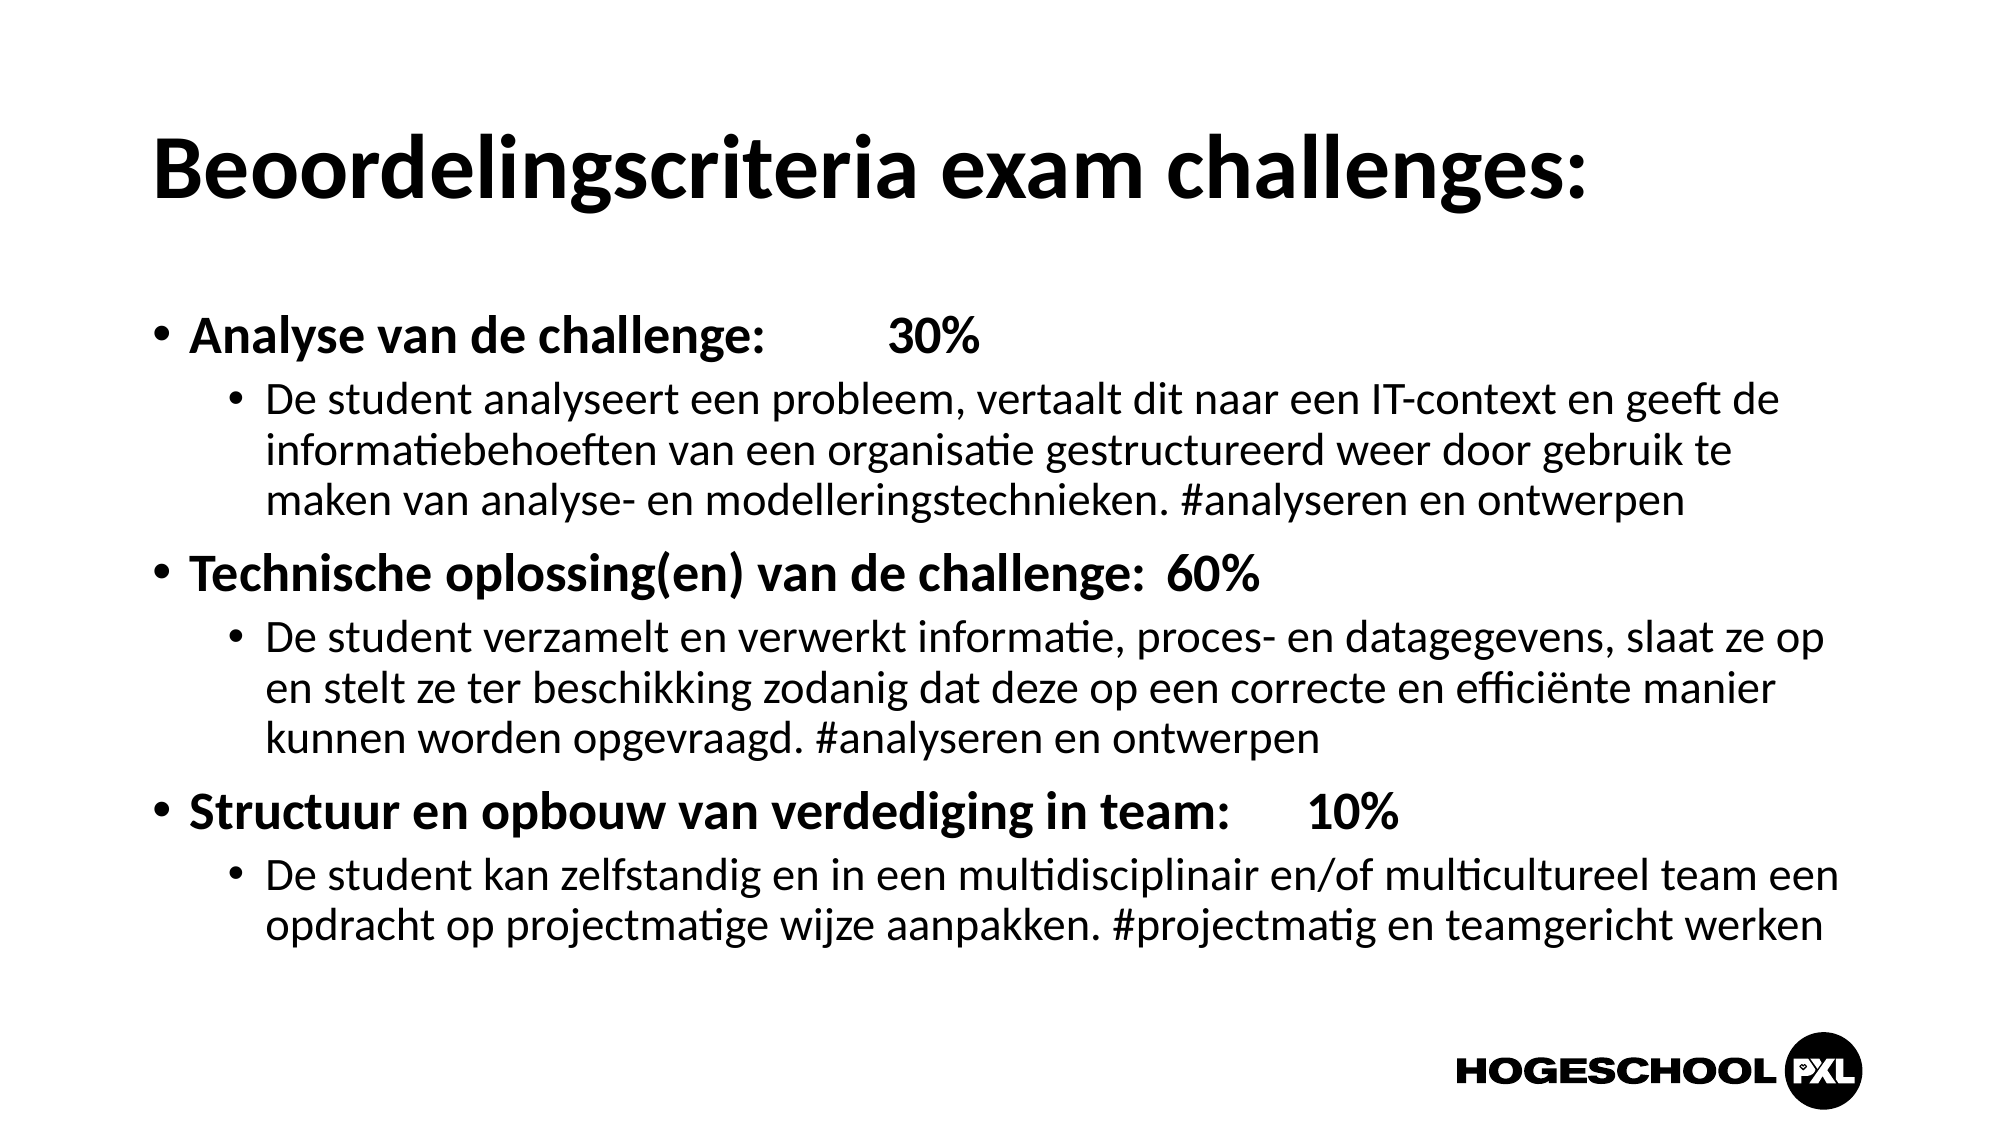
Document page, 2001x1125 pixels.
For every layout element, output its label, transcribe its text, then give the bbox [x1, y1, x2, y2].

list Analyse van de challenge: 30% De student analyseert een probleem, vertaalt dit naar een IT-context en geeft de informatiebehoeften van een organisatie gestructureerd weer door gebruik te maken van analyse- en modelleringstechnieken. #analyseren en ontwerpen Technische oplossing(en) van de challenge: 60% De student verzamelt en verwerkt informatie, proces- en datagegevens, slaat ze op en stelt ze ter beschikking zodanig dat deze op een correcte en efficiënte manier kunnen worden opgevraagd. #analyseren en ontwerpen Structuur en opbouw van verdediging in team: 10% De student kan zelfstandig en in een multidisciplinair en/of multicultureel team een opdracht op projectmatige wijze aanpakken. #projectmatig en teamgericht werken [137, 299, 1863, 1014]
title Beoordelingscriteria exam challenges: [137, 59, 1863, 278]
